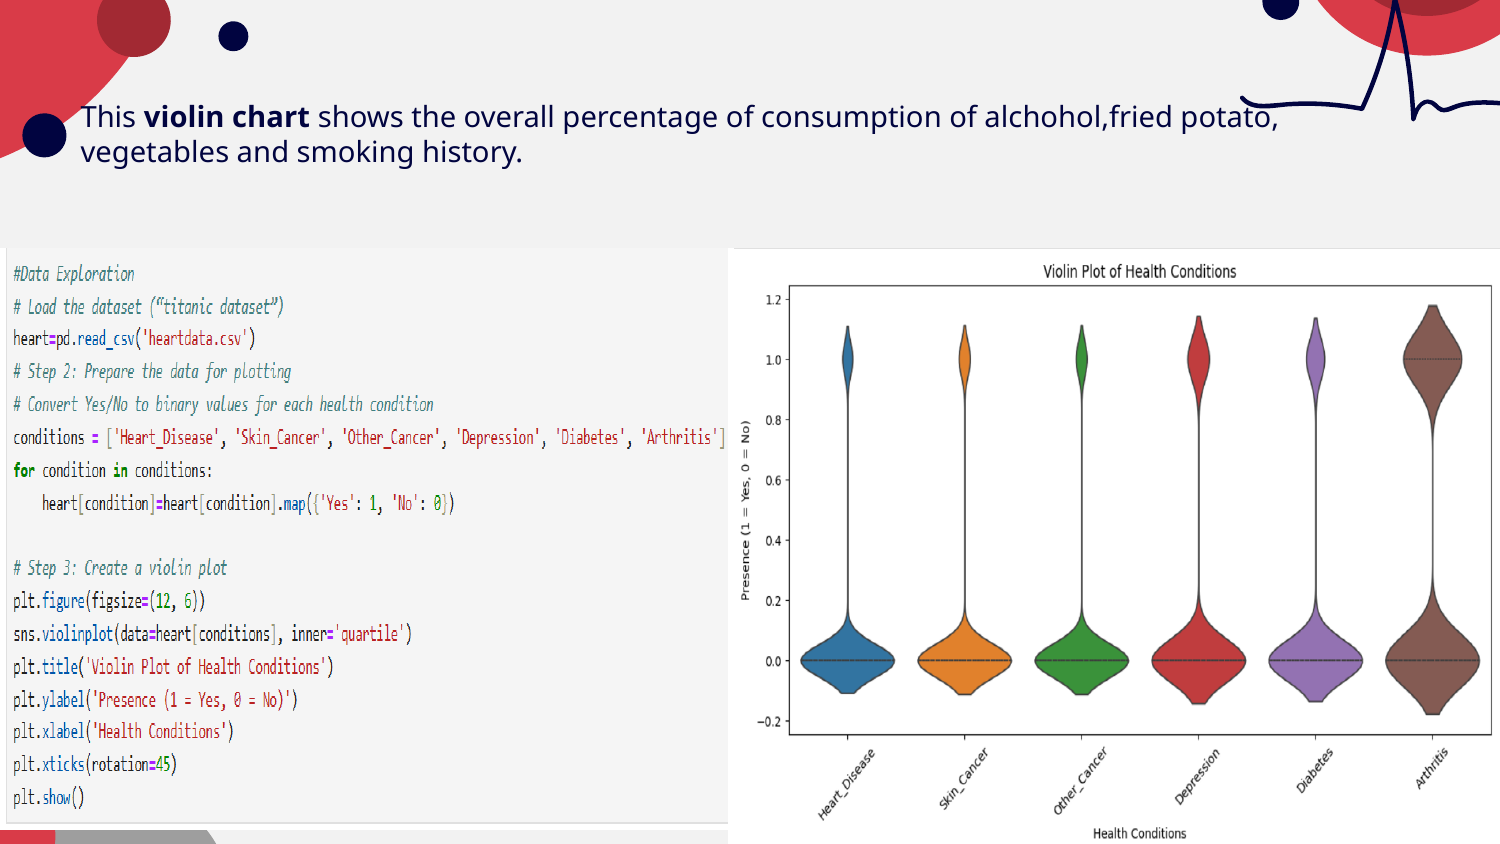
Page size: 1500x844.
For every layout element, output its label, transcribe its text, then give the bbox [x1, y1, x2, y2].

picture [0, 248, 1500, 844]
text_box This violin chart shows the overall percentage of consumption of alchohol,fried potato, vegetables and smoking history. [65, 90, 1368, 176]
